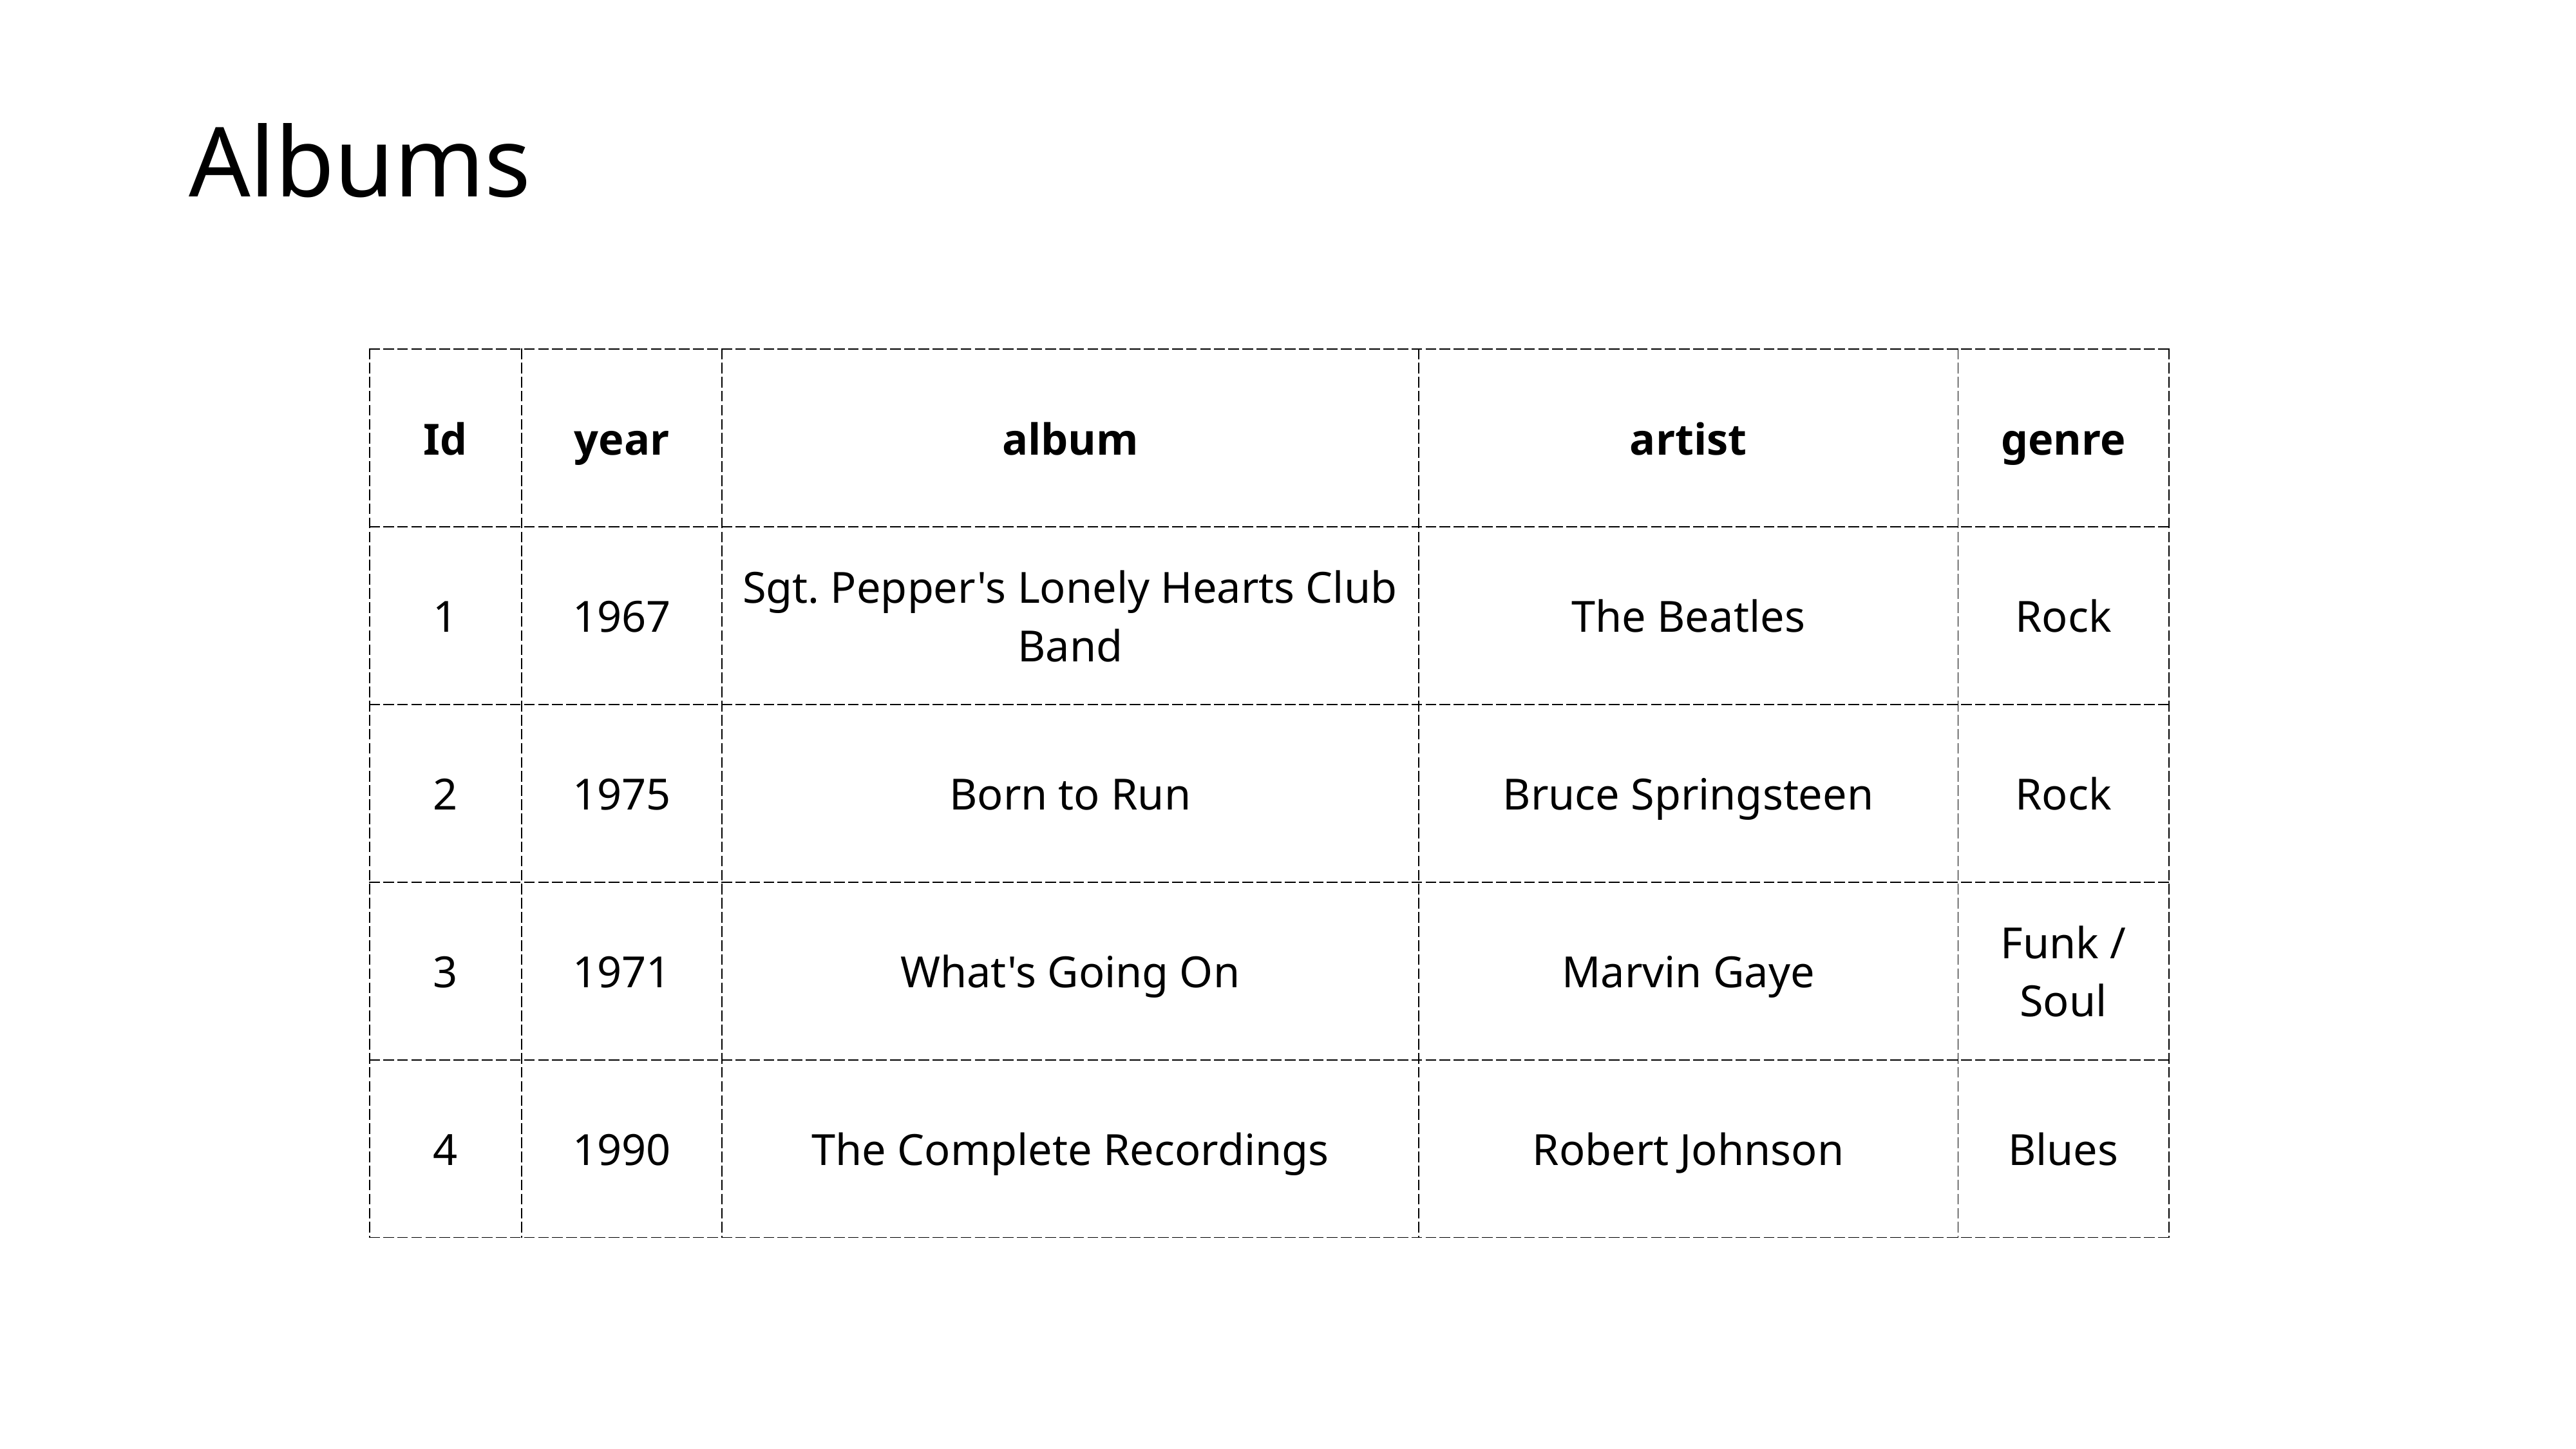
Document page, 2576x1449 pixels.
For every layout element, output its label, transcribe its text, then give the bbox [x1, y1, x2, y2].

table_cell Robert Johnson [1419, 1060, 1958, 1238]
table_header Id [370, 349, 522, 527]
table_cell 1967 [522, 527, 722, 705]
table_cell What's Going On [722, 882, 1419, 1060]
table_cell Sgt. Pepper's Lonely Hearts Club Band [722, 527, 1419, 705]
table_cell 1971 [522, 882, 722, 1060]
table_cell The Beatles [1419, 527, 1958, 705]
table_cell Funk / Soul [1958, 882, 2169, 1060]
table_header year [522, 349, 722, 527]
table_cell Bruce Springsteen [1419, 705, 1958, 882]
text_box Albums [184, 95, 537, 222]
table_cell 4 [370, 1060, 522, 1238]
table_cell Rock [1958, 527, 2169, 705]
table_cell 1990 [522, 1060, 722, 1238]
table_header album [722, 349, 1419, 527]
table_cell 3 [370, 882, 522, 1060]
table_cell Rock [1958, 705, 2169, 882]
table_cell Blues [1958, 1060, 2169, 1238]
table_cell Born to Run [722, 705, 1419, 882]
table_header genre [1958, 349, 2169, 527]
table_cell Marvin Gaye [1419, 882, 1958, 1060]
table_cell 1 [370, 527, 522, 705]
table_header artist [1419, 349, 1958, 527]
table_cell The Complete Recordings [722, 1060, 1419, 1238]
table_cell 2 [370, 705, 522, 882]
table_cell 1975 [522, 705, 722, 882]
